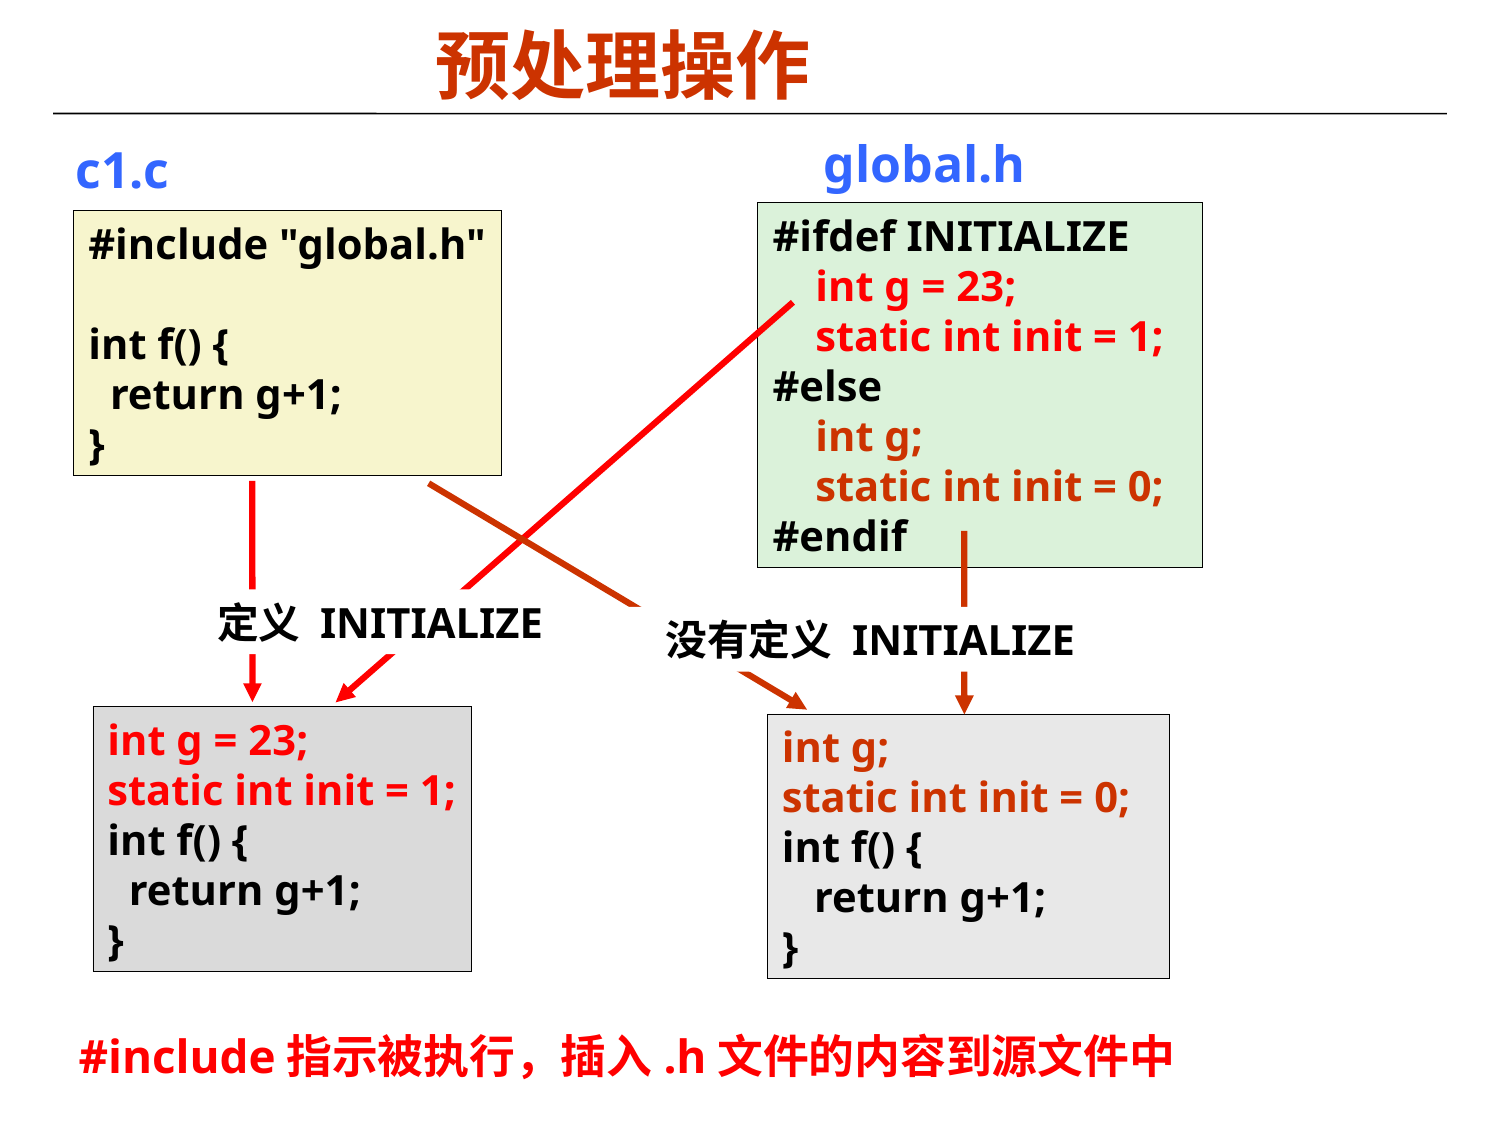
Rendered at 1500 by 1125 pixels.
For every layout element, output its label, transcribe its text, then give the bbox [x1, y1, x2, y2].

text_box [246, 655, 259, 703]
text_box #ifdef INITIALIZE int g = 23; static int init = 1; #else int g; static int init = 0; #endif [757, 202, 1203, 568]
text_box int g; static int init = 0; int f() { return g+1; } [767, 713, 1170, 979]
text_box 定义 INITIALIZE [172, 589, 588, 655]
title 预处理操作 [0, 4, 1246, 123]
text_box [335, 655, 390, 703]
text_box 没有定义 INITIALIZE [621, 606, 1120, 672]
text_box [743, 672, 807, 710]
text_box #include "global.h" int f() { return g+1; } [73, 210, 502, 475]
text_box c1.c [60, 131, 185, 206]
text_box [958, 672, 971, 715]
text_box #include指示被执行，插入.h文件的内容到源文件中 [63, 1020, 1190, 1090]
text_box global.h [808, 125, 1041, 201]
text_box int g = 23; static int init = 1; int f() { return g+1; } [92, 706, 471, 972]
